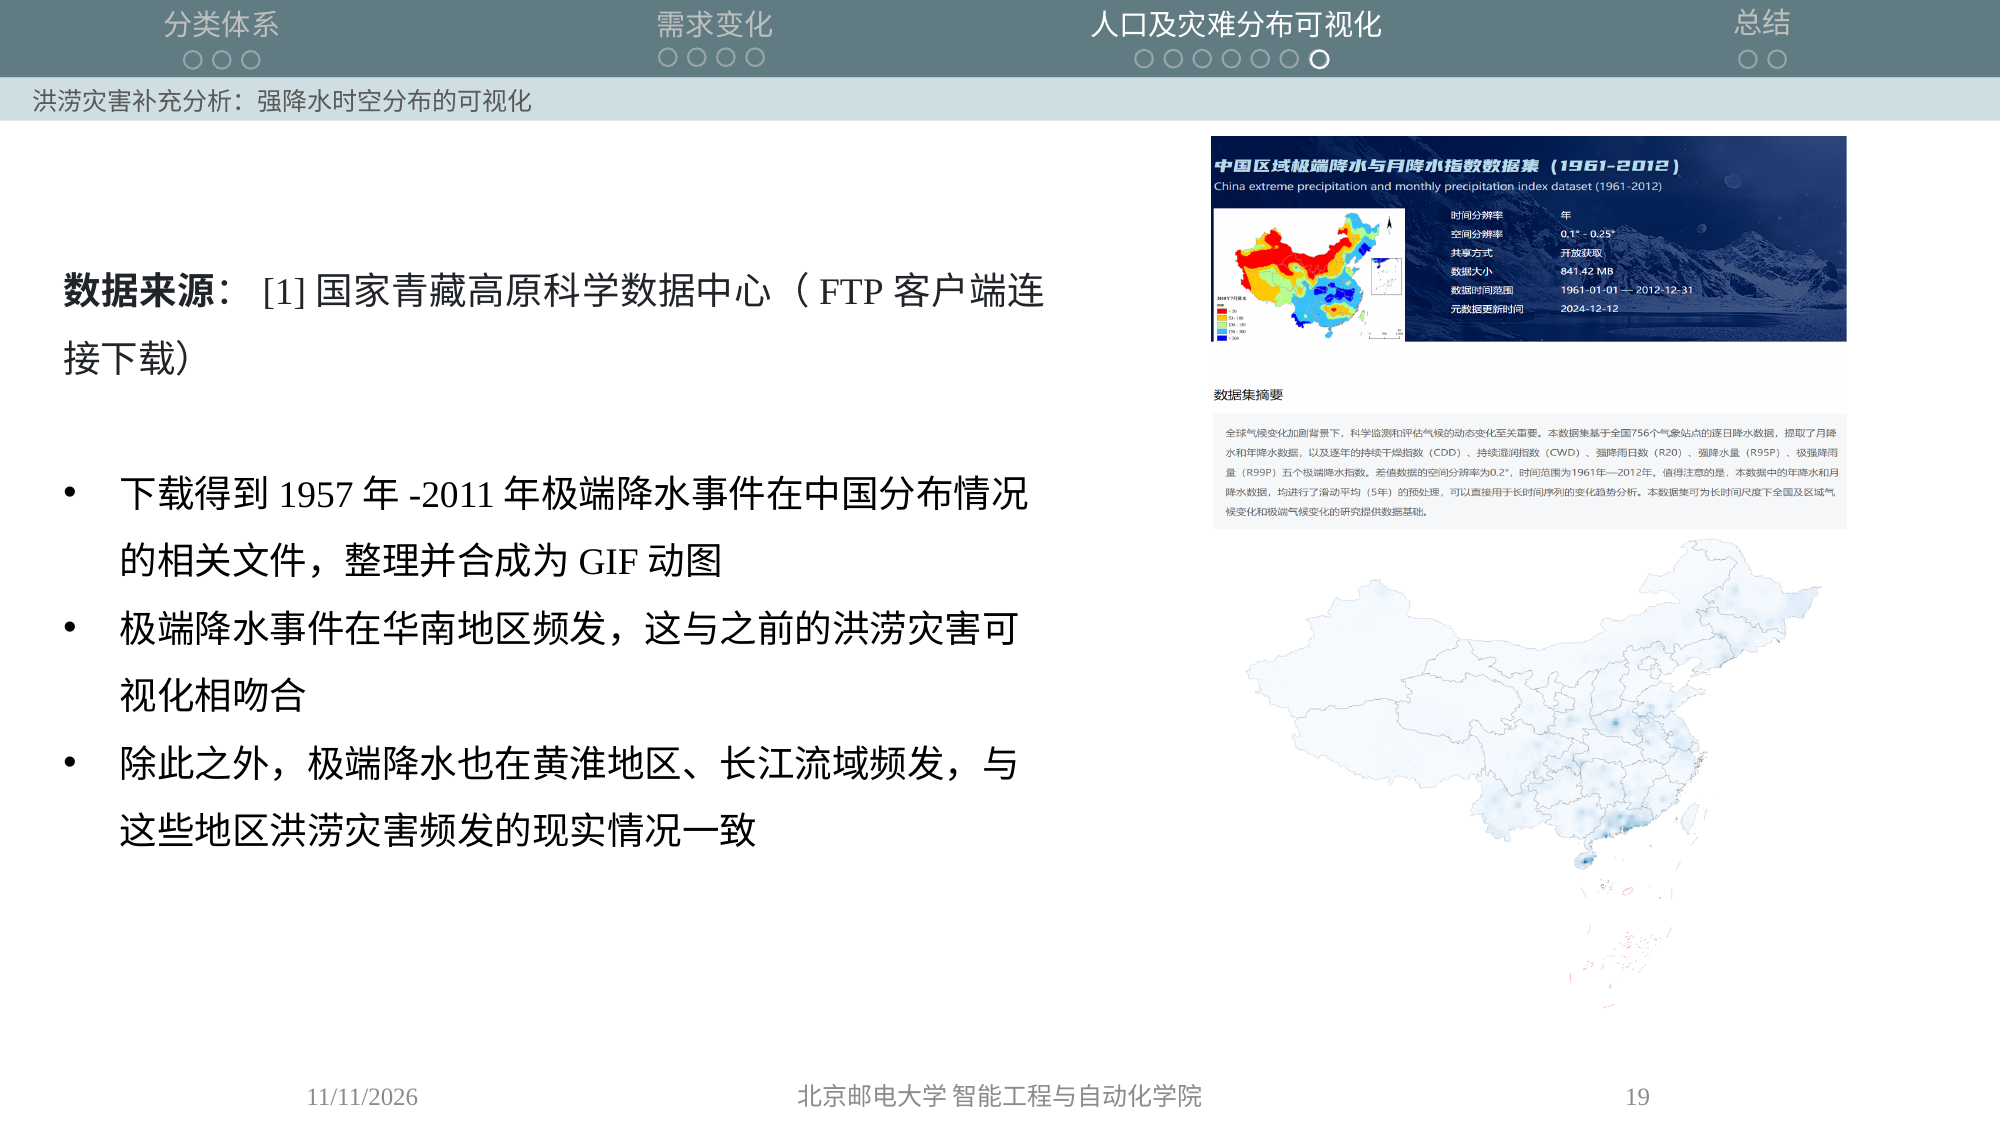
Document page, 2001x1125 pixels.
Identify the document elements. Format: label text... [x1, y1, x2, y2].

text_box [1309, 49, 1330, 70]
text_box 洪涝灾害补充分析：强降水时空分布的可视化 [17, 77, 900, 123]
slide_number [137, 1072, 588, 1118]
footer 北京邮电大学 智能工程与自动化学院 [662, 1072, 1338, 1118]
slide_number 19 [1412, 1072, 1863, 1118]
picture [1211, 136, 1901, 1040]
text_box 数据来源：[1]国家青藏高原科学数据中心（FTP客户端连接下载） 下载得到1957年-2011年极端降水事件在中国分布情况的相关文件，整理并合成为GIF动图 极端降水事件在华南地区频发，这与之前的洪涝灾害可视化相吻合 除此之外，极端降水也在黄淮地区、长江流域频发，与这些地区洪涝灾害频发的现实情况一致 [48, 237, 1060, 860]
